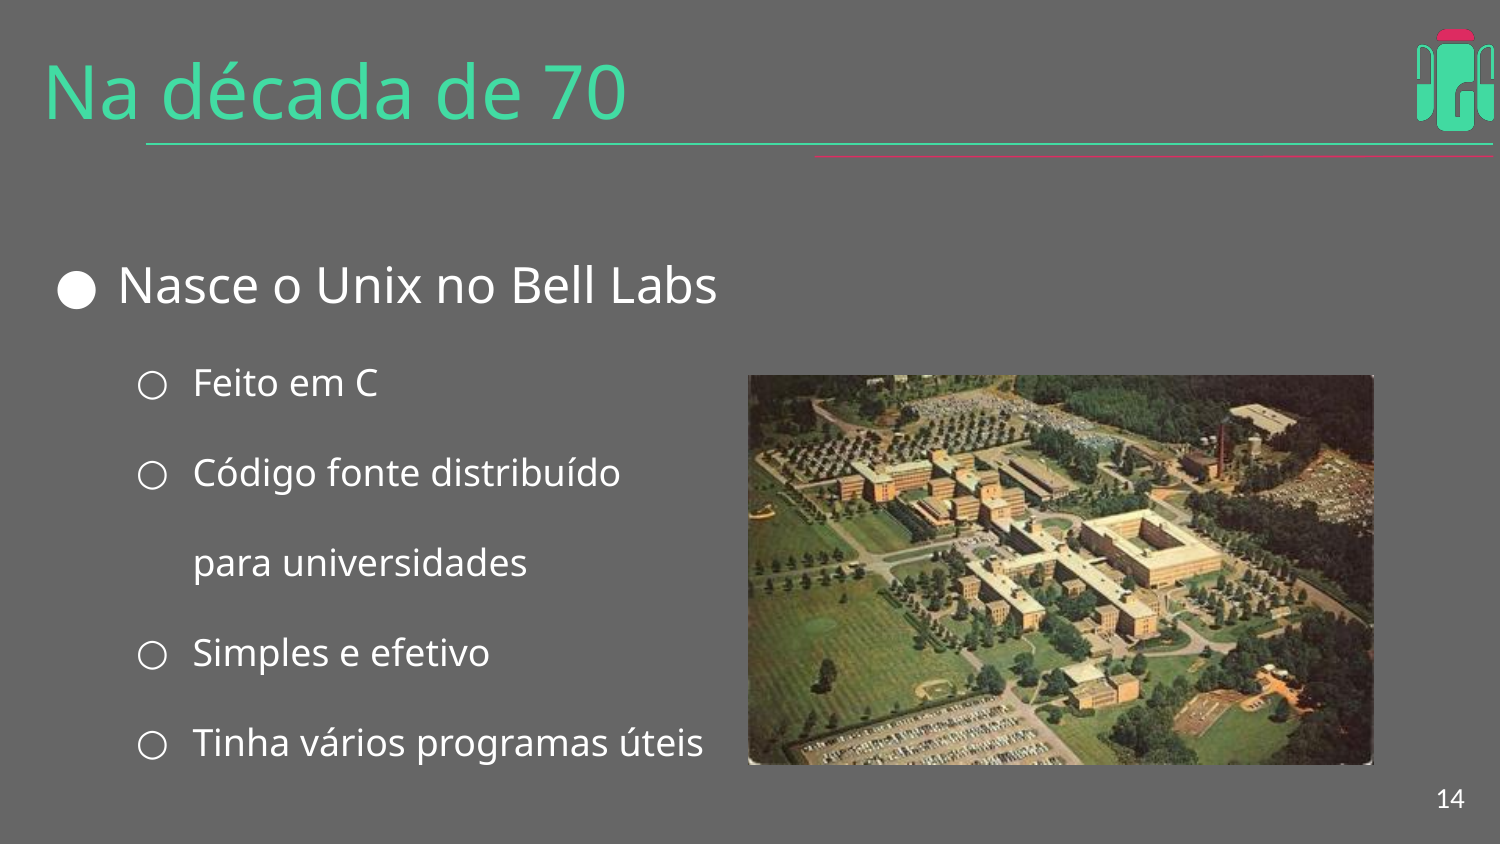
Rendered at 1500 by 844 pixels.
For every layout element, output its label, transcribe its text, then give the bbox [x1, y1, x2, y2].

picture [1417, 29, 1494, 131]
slide_number ‹#› [1389, 764, 1480, 830]
list Nasce o Unix no Bell Labs Feito em C Código fonte distribuído para universidades Simples e efetivo Tinha vários programas úteis [27, 178, 1418, 794]
title Na década de 70 [27, 29, 1374, 131]
picture [748, 375, 1374, 766]
